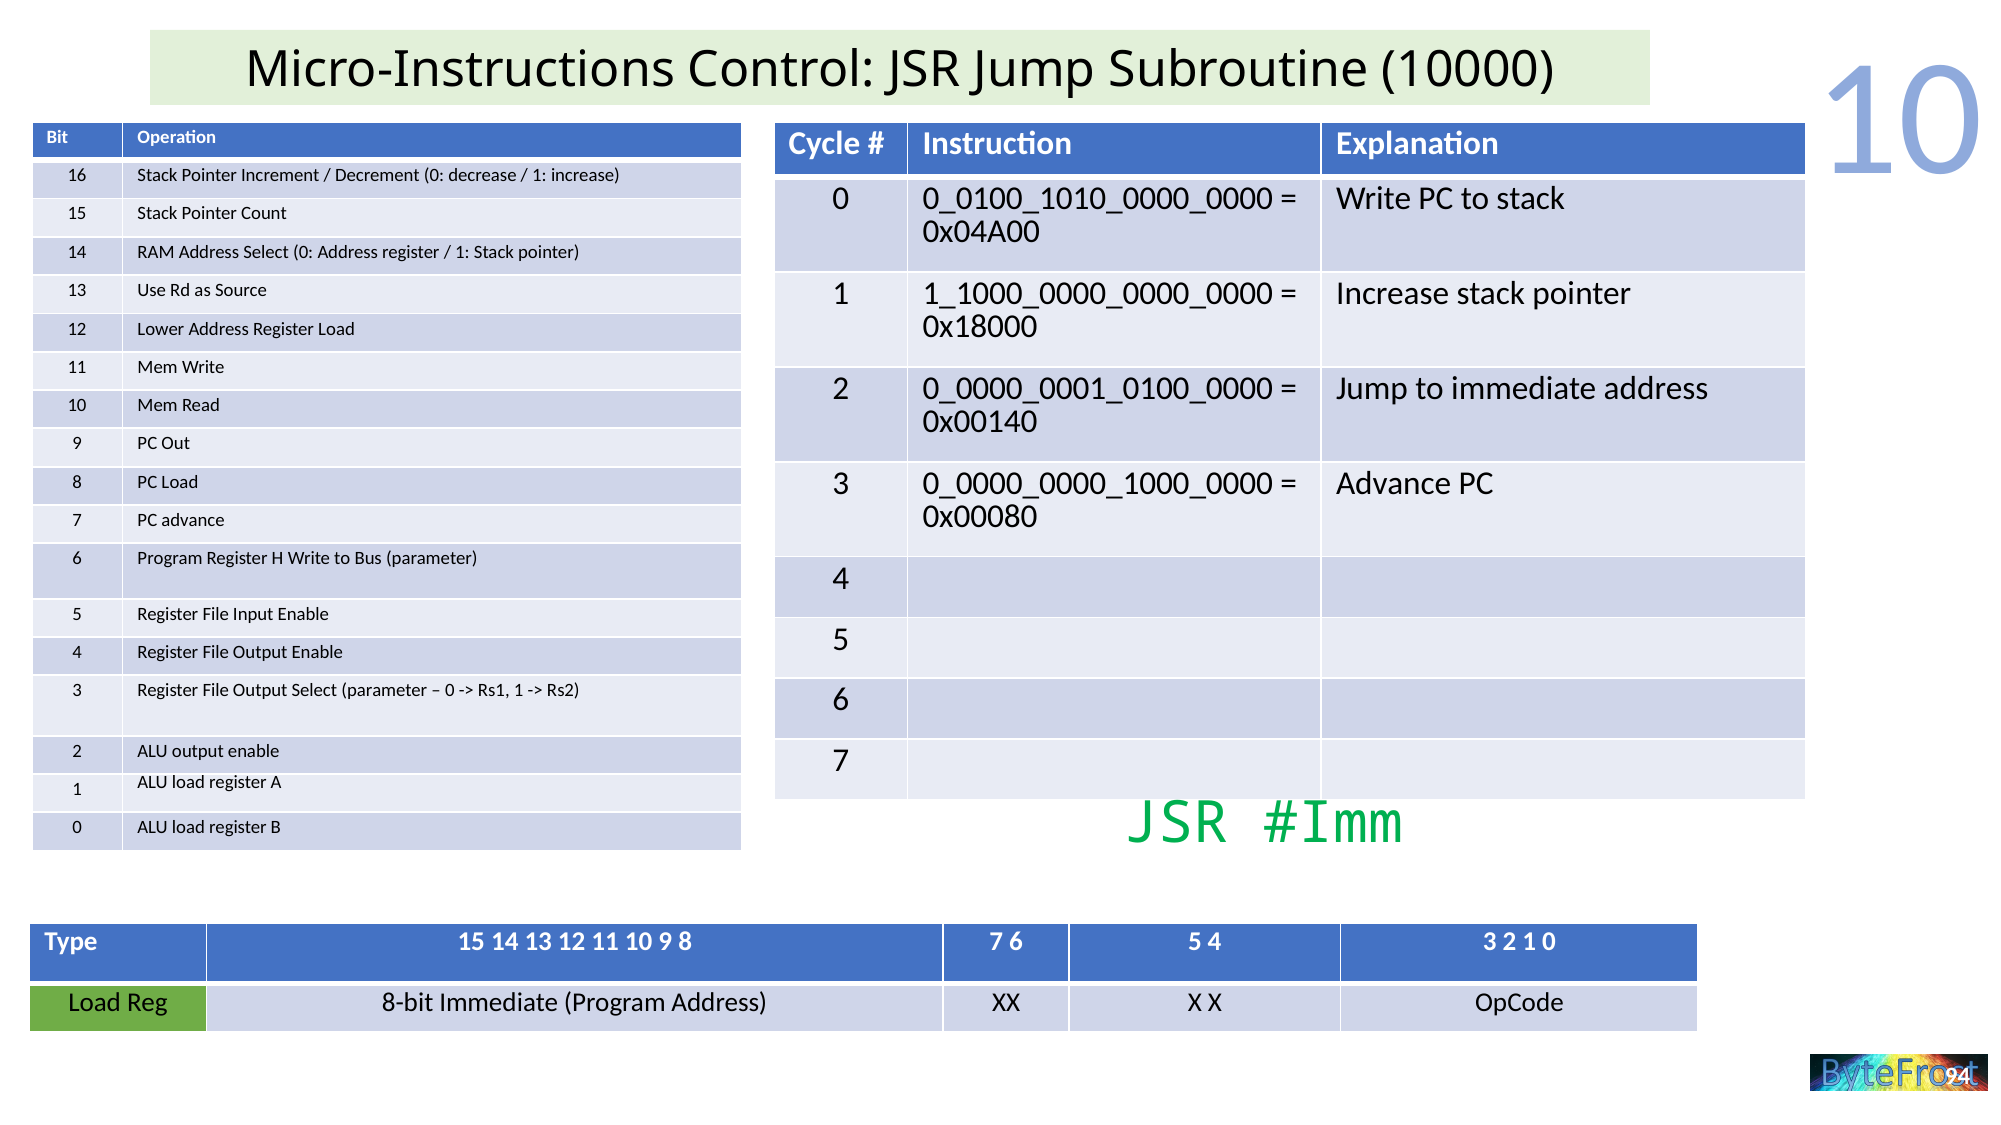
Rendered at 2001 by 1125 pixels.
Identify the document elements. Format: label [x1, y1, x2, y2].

table_cell [33, 600, 122, 636]
table_cell [33, 353, 122, 389]
table_cell [908, 679, 1320, 738]
table_cell [1322, 557, 1805, 617]
table_header [30, 924, 206, 981]
table_cell [1322, 679, 1805, 738]
table_cell [1341, 986, 1697, 1031]
table_cell [33, 813, 122, 850]
table_cell [33, 468, 122, 504]
table_cell [908, 273, 1320, 366]
table_cell [30, 986, 206, 1031]
table_cell [123, 638, 741, 674]
table_cell [1322, 463, 1805, 556]
table_cell [1322, 618, 1805, 677]
table_cell [775, 679, 907, 738]
table_cell [33, 638, 122, 674]
table_header [207, 924, 942, 981]
table_cell [1070, 986, 1340, 1031]
table_cell [33, 276, 122, 313]
table_cell [123, 276, 741, 313]
table_cell [123, 163, 741, 198]
table_cell [33, 506, 122, 542]
table_cell [123, 544, 741, 598]
table_cell [33, 238, 122, 274]
table_header [123, 123, 741, 157]
table_cell [33, 314, 122, 351]
text_box [1535, 1044, 1986, 1105]
table_cell [908, 557, 1320, 617]
title [150, 29, 1650, 105]
table_cell [123, 676, 741, 735]
table_cell [33, 163, 122, 198]
table_cell [775, 368, 907, 461]
table_cell [33, 429, 122, 466]
table_cell [775, 557, 907, 617]
table_cell [123, 238, 741, 274]
table_header [944, 924, 1068, 981]
table_cell [123, 429, 741, 466]
table_cell [123, 391, 741, 427]
table_header [775, 123, 907, 174]
table_cell [1322, 368, 1805, 461]
table_cell [123, 775, 741, 811]
table_cell [908, 463, 1320, 556]
table_cell [33, 676, 122, 735]
table_cell [908, 180, 1320, 271]
table_cell [33, 737, 122, 773]
table_cell [33, 391, 122, 427]
table_cell [123, 199, 741, 236]
table_header [1322, 123, 1799, 174]
table_cell [775, 463, 907, 556]
table_cell [33, 544, 122, 598]
table_cell [123, 506, 741, 542]
table_cell [908, 618, 1320, 677]
table_header [33, 123, 122, 157]
table_cell [33, 775, 122, 811]
table_cell [207, 986, 942, 1031]
table_cell [775, 618, 907, 677]
text_box [1073, 776, 1419, 862]
table_cell [775, 180, 907, 271]
table_cell [123, 737, 741, 773]
text_box [1799, 0, 1999, 215]
table_cell [775, 740, 907, 799]
table_header [1341, 924, 1697, 981]
table_cell [908, 740, 1320, 799]
table_cell [775, 273, 907, 366]
table_cell [123, 468, 741, 504]
table_cell [123, 813, 741, 850]
table_cell [908, 368, 1320, 461]
table_header [908, 123, 1320, 174]
table_cell [1322, 273, 1805, 366]
table_cell [1322, 180, 1805, 271]
table_cell [123, 314, 741, 351]
table_cell [123, 600, 741, 636]
table_header [1070, 924, 1340, 981]
table_cell [1322, 740, 1805, 799]
table_cell [123, 353, 741, 389]
table_cell [33, 199, 122, 236]
table_cell [944, 986, 1068, 1031]
picture [1810, 1054, 1988, 1091]
